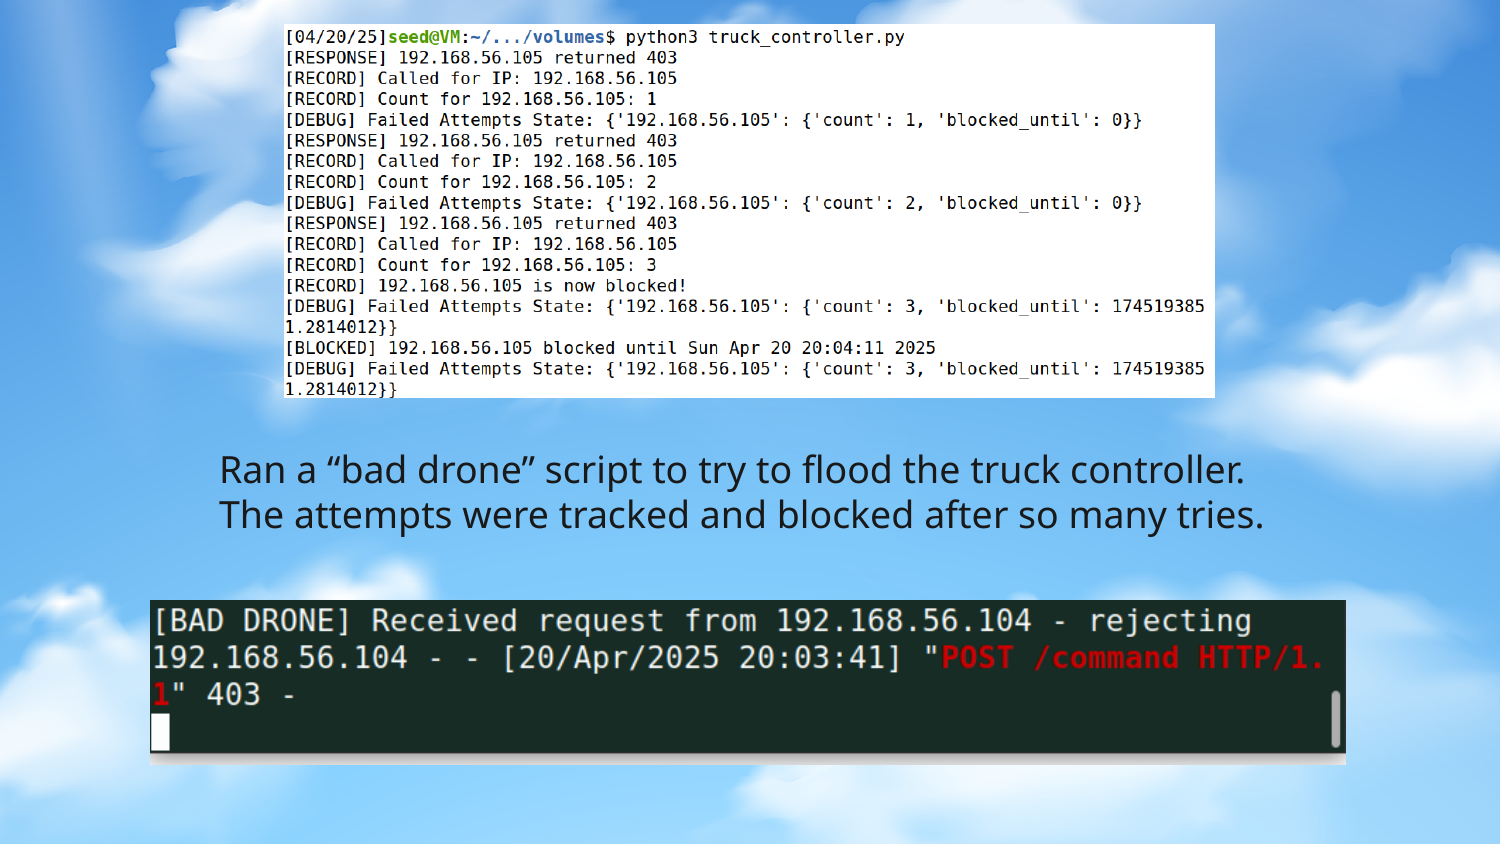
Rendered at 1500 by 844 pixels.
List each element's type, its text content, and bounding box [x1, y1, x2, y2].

picture [0, 0, 1500, 844]
text_box Ran a “bad drone” script to try to flood the truck controller. The attempts were tracked and blocked after so many tries. [204, 431, 1314, 552]
